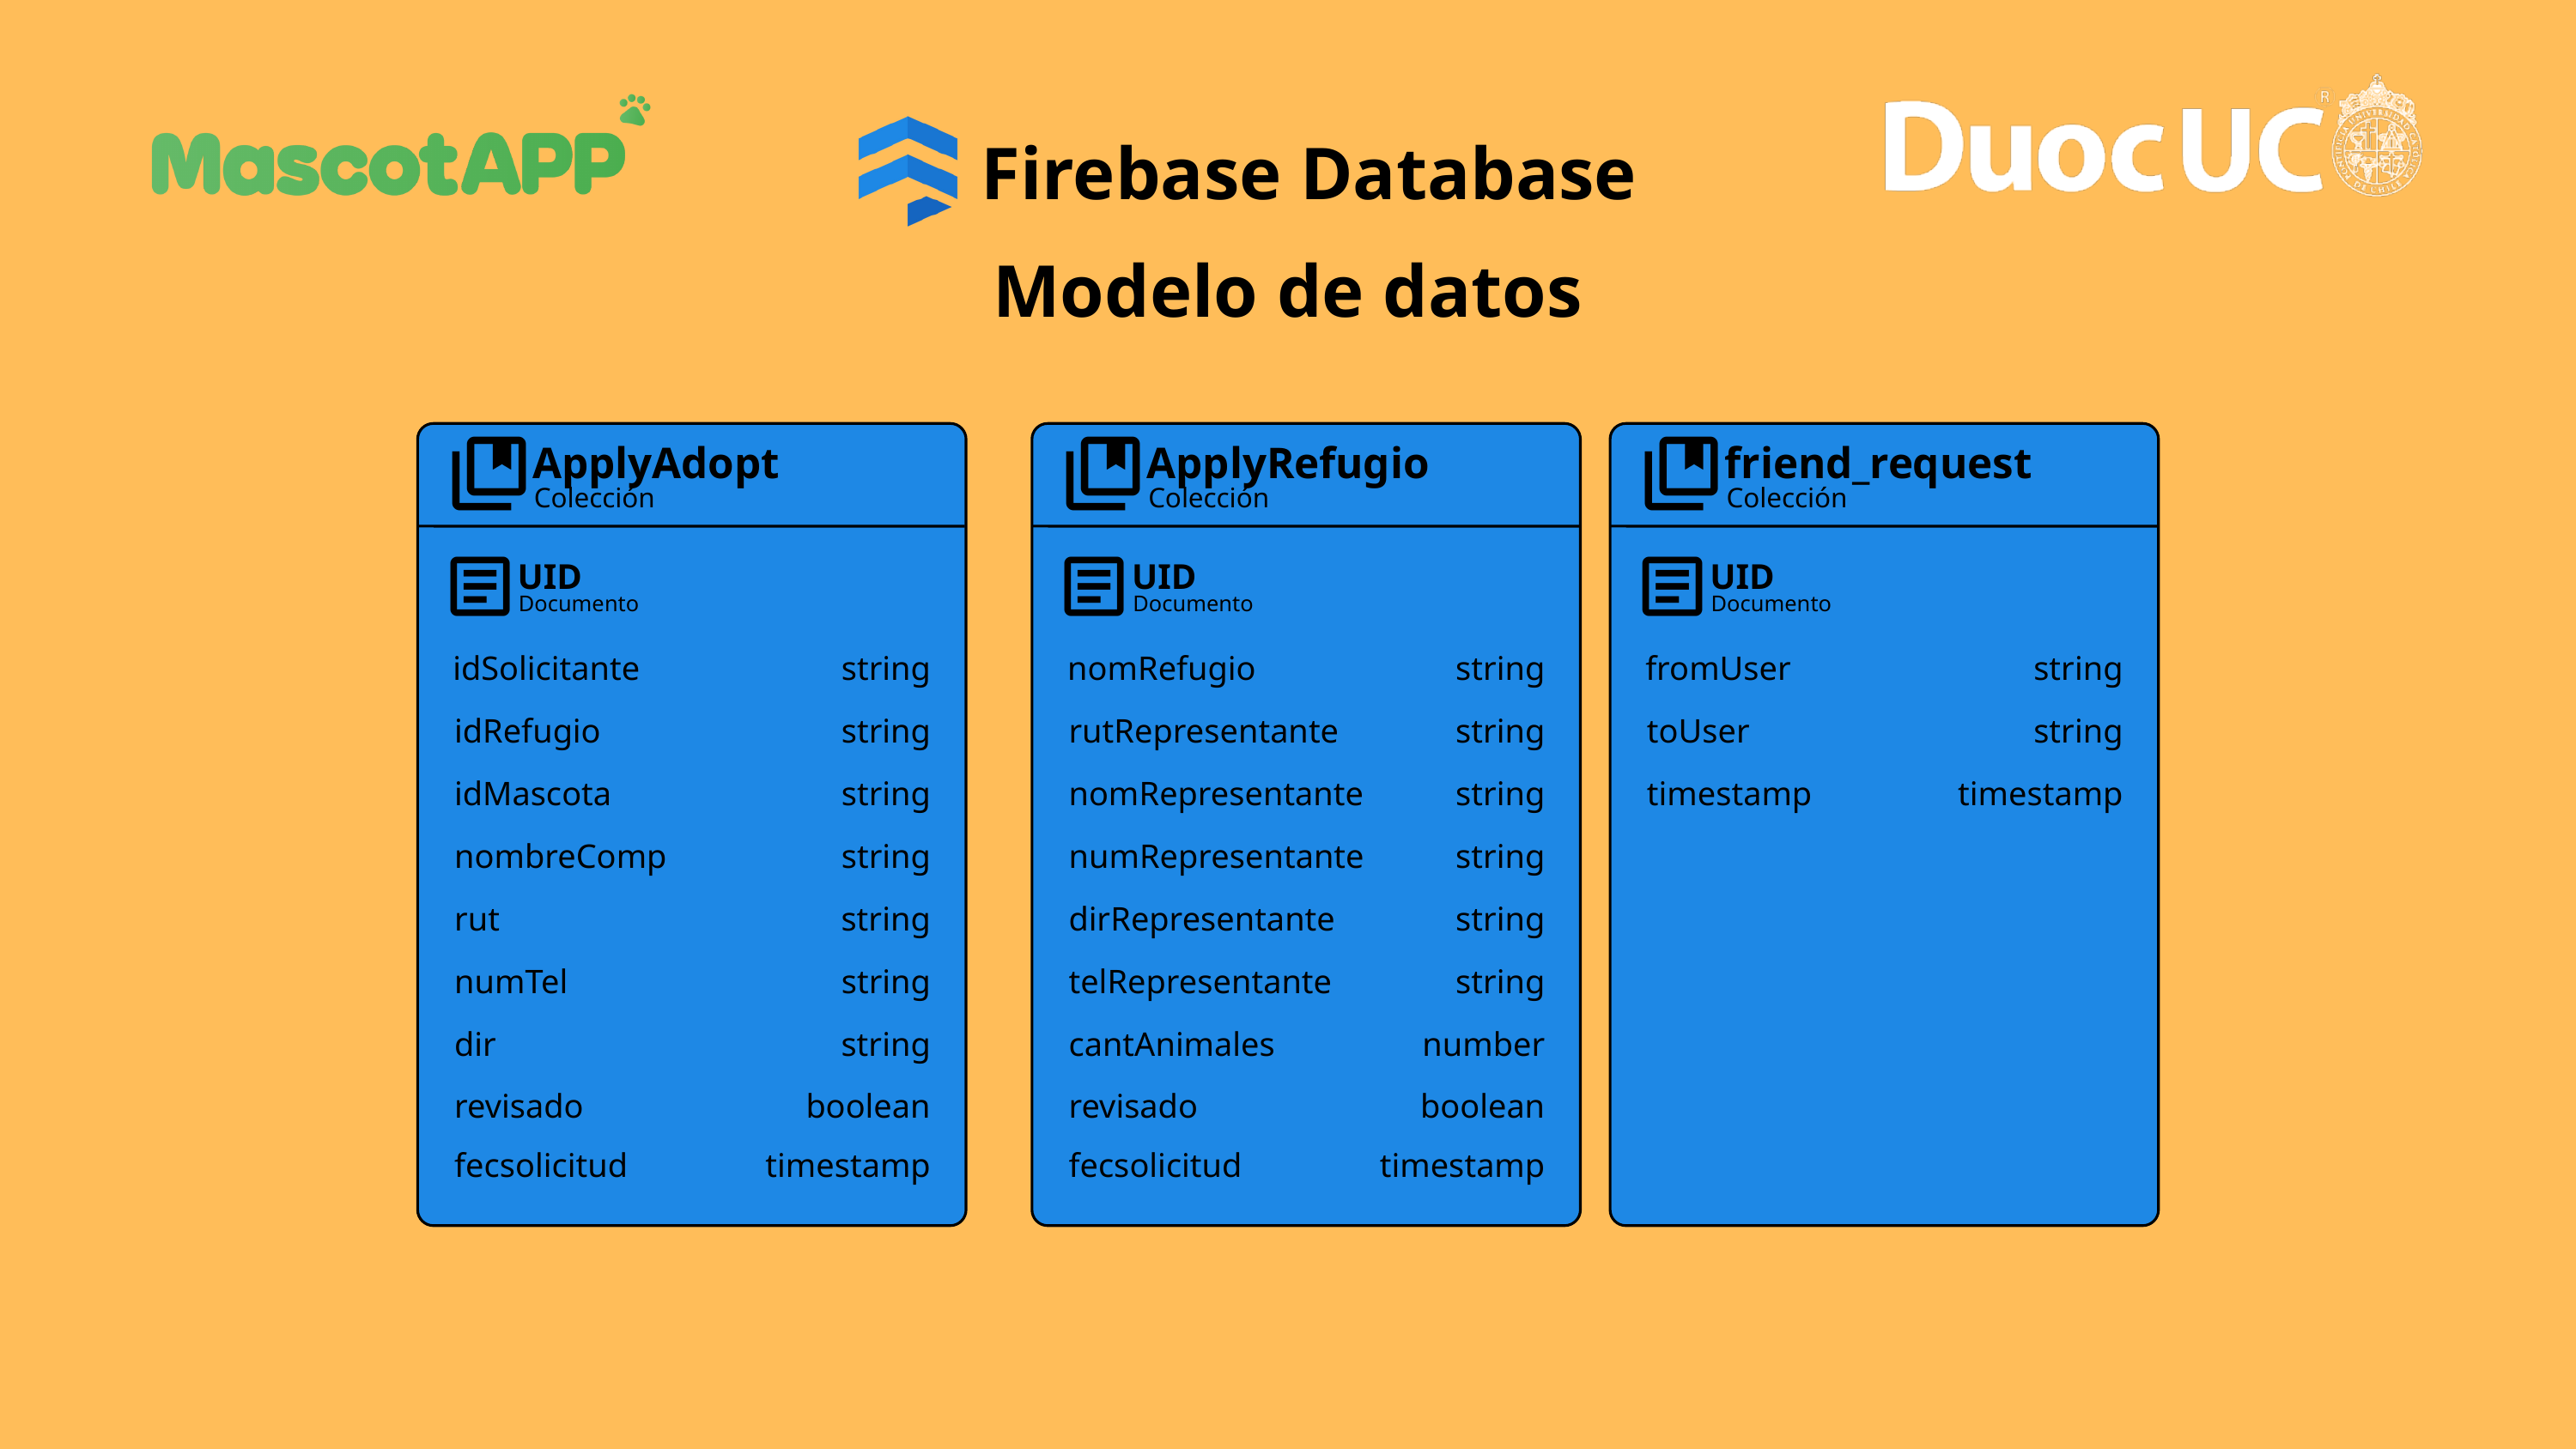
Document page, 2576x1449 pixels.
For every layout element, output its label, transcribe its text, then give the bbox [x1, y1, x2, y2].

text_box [1609, 423, 2160, 1226]
text_box Modelo de datos [972, 253, 1604, 331]
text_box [1031, 423, 1581, 1226]
text_box [1871, 70, 2432, 219]
text_box [144, 86, 655, 203]
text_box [417, 423, 967, 1226]
text_box [847, 108, 969, 230]
text_box Firebase Database [981, 136, 1673, 215]
